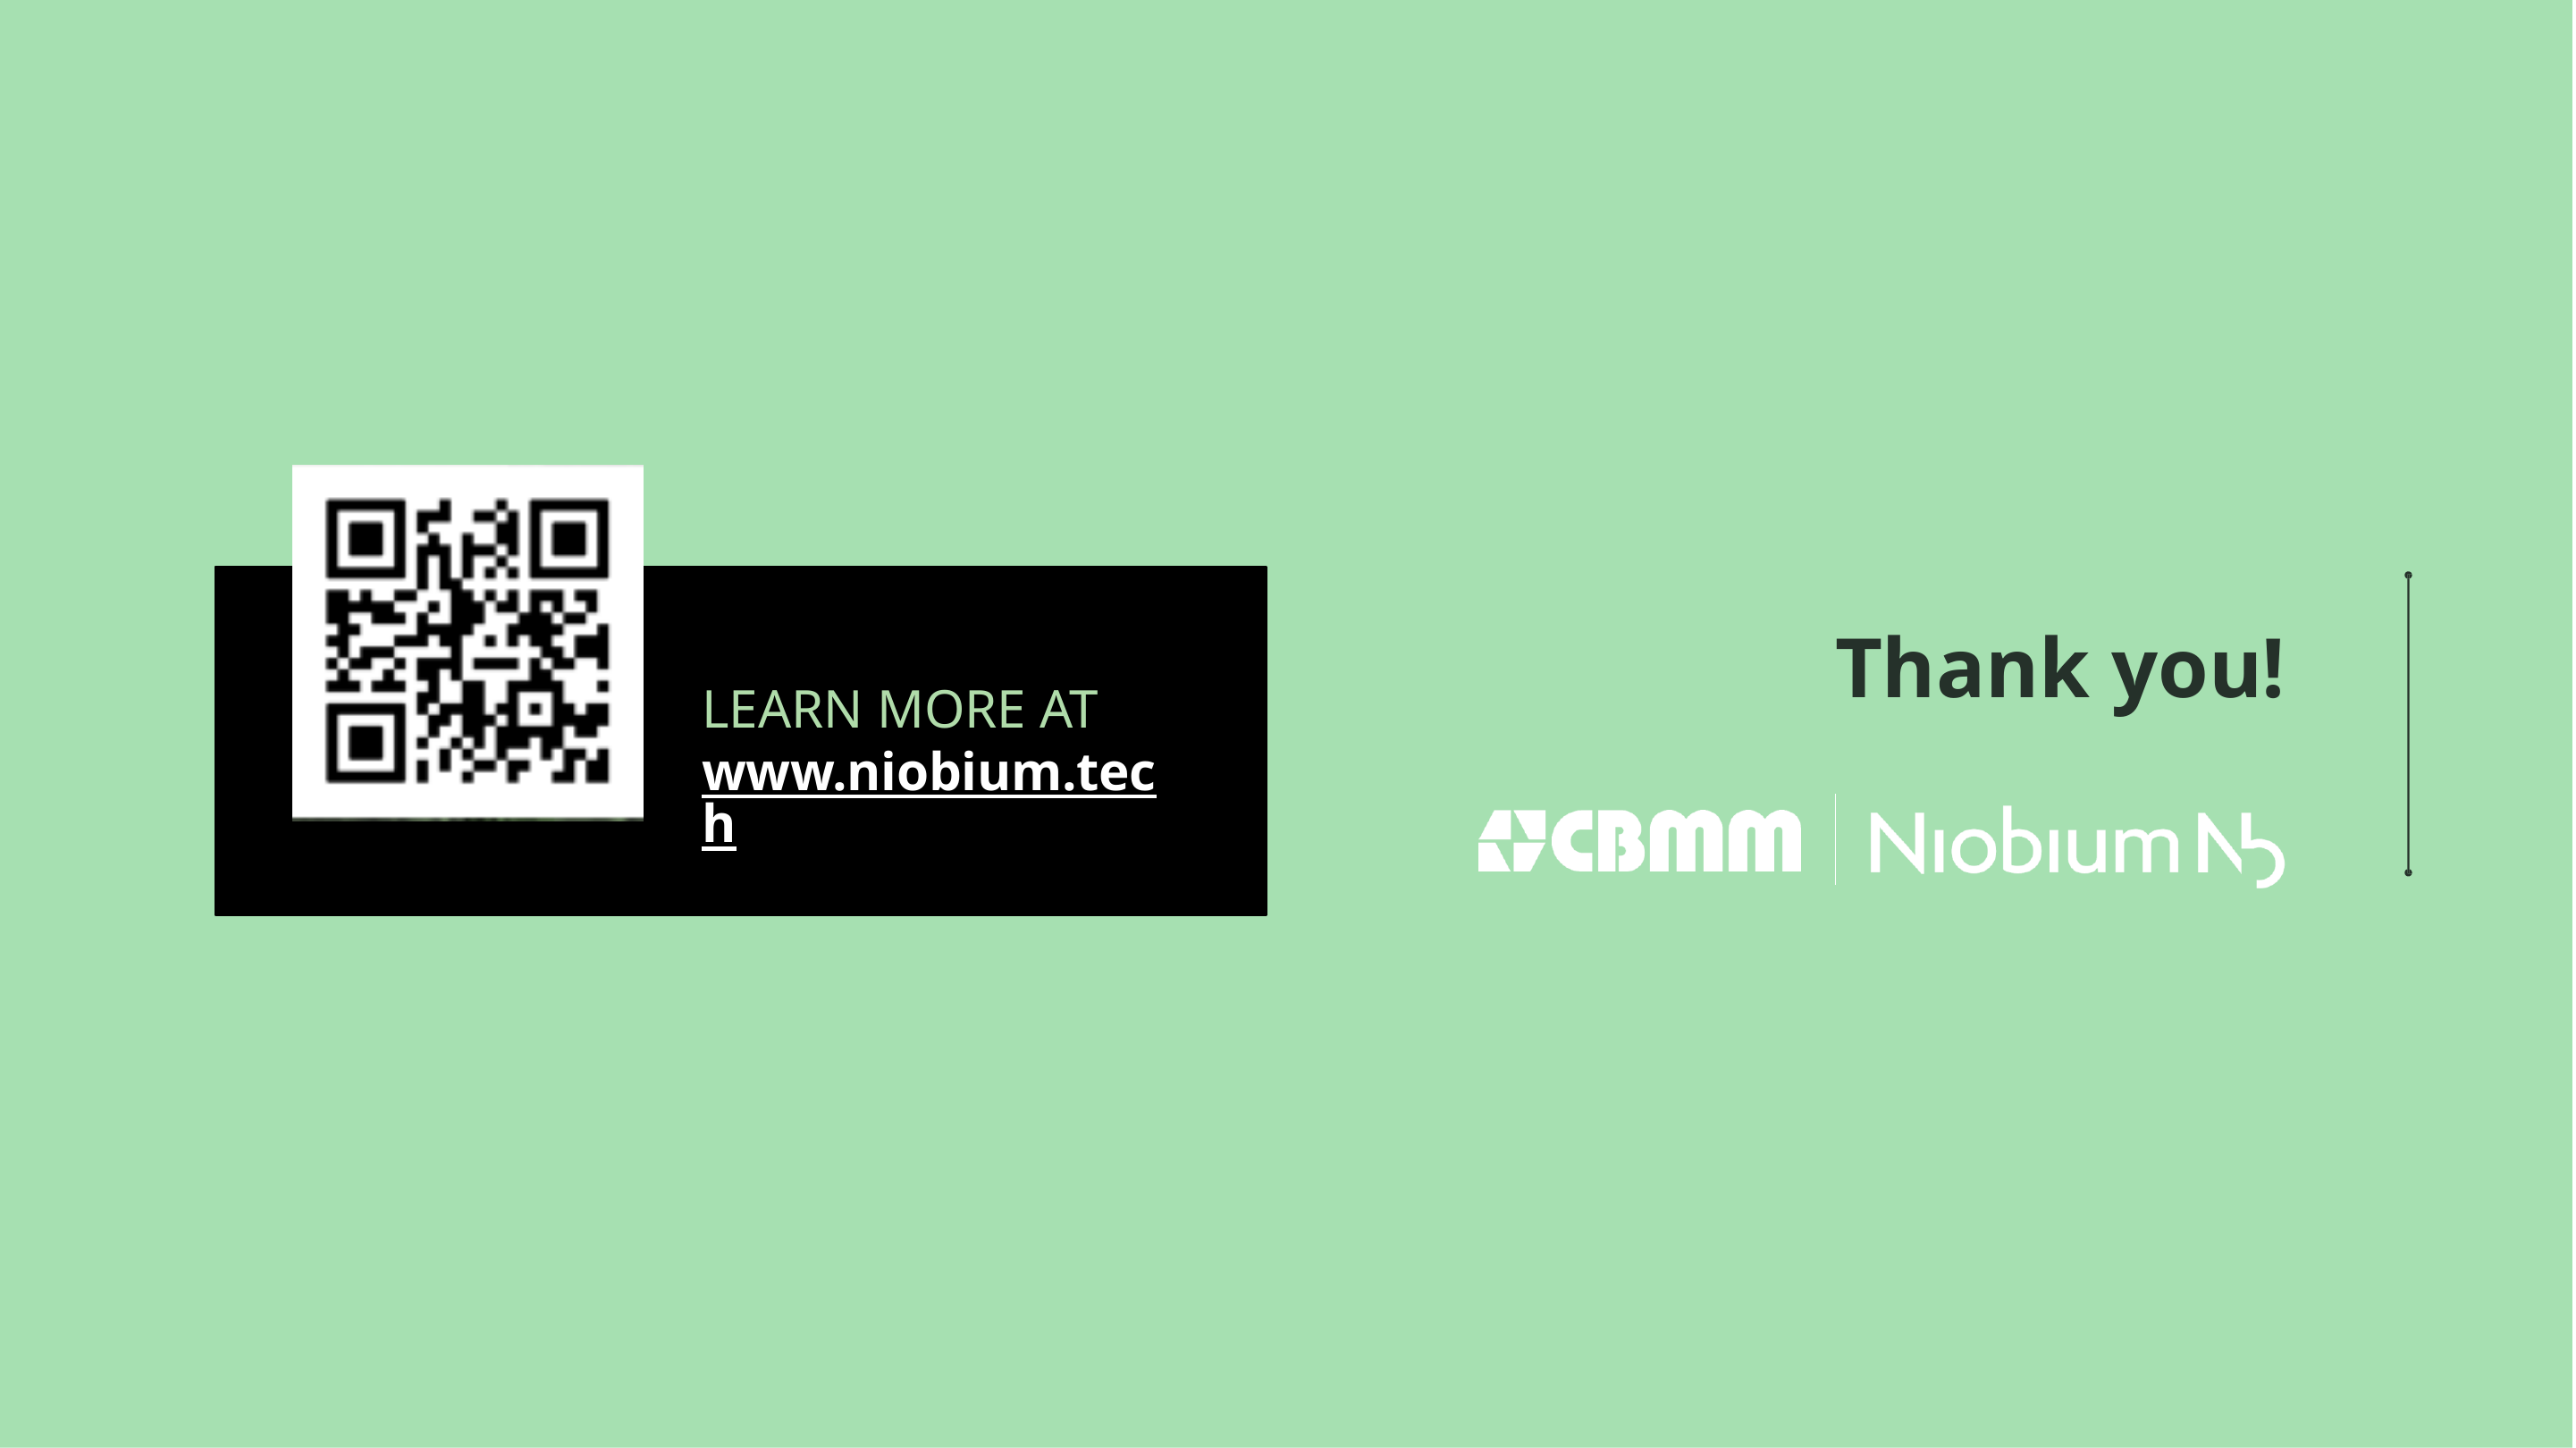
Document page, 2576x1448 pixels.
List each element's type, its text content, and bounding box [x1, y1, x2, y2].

picture [1847, 779, 2309, 913]
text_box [214, 465, 1267, 917]
text_box Thank you! [1833, 613, 2289, 714]
picture [1478, 810, 1801, 872]
text_box [2404, 571, 2412, 877]
text_box [0, 0, 2572, 1448]
